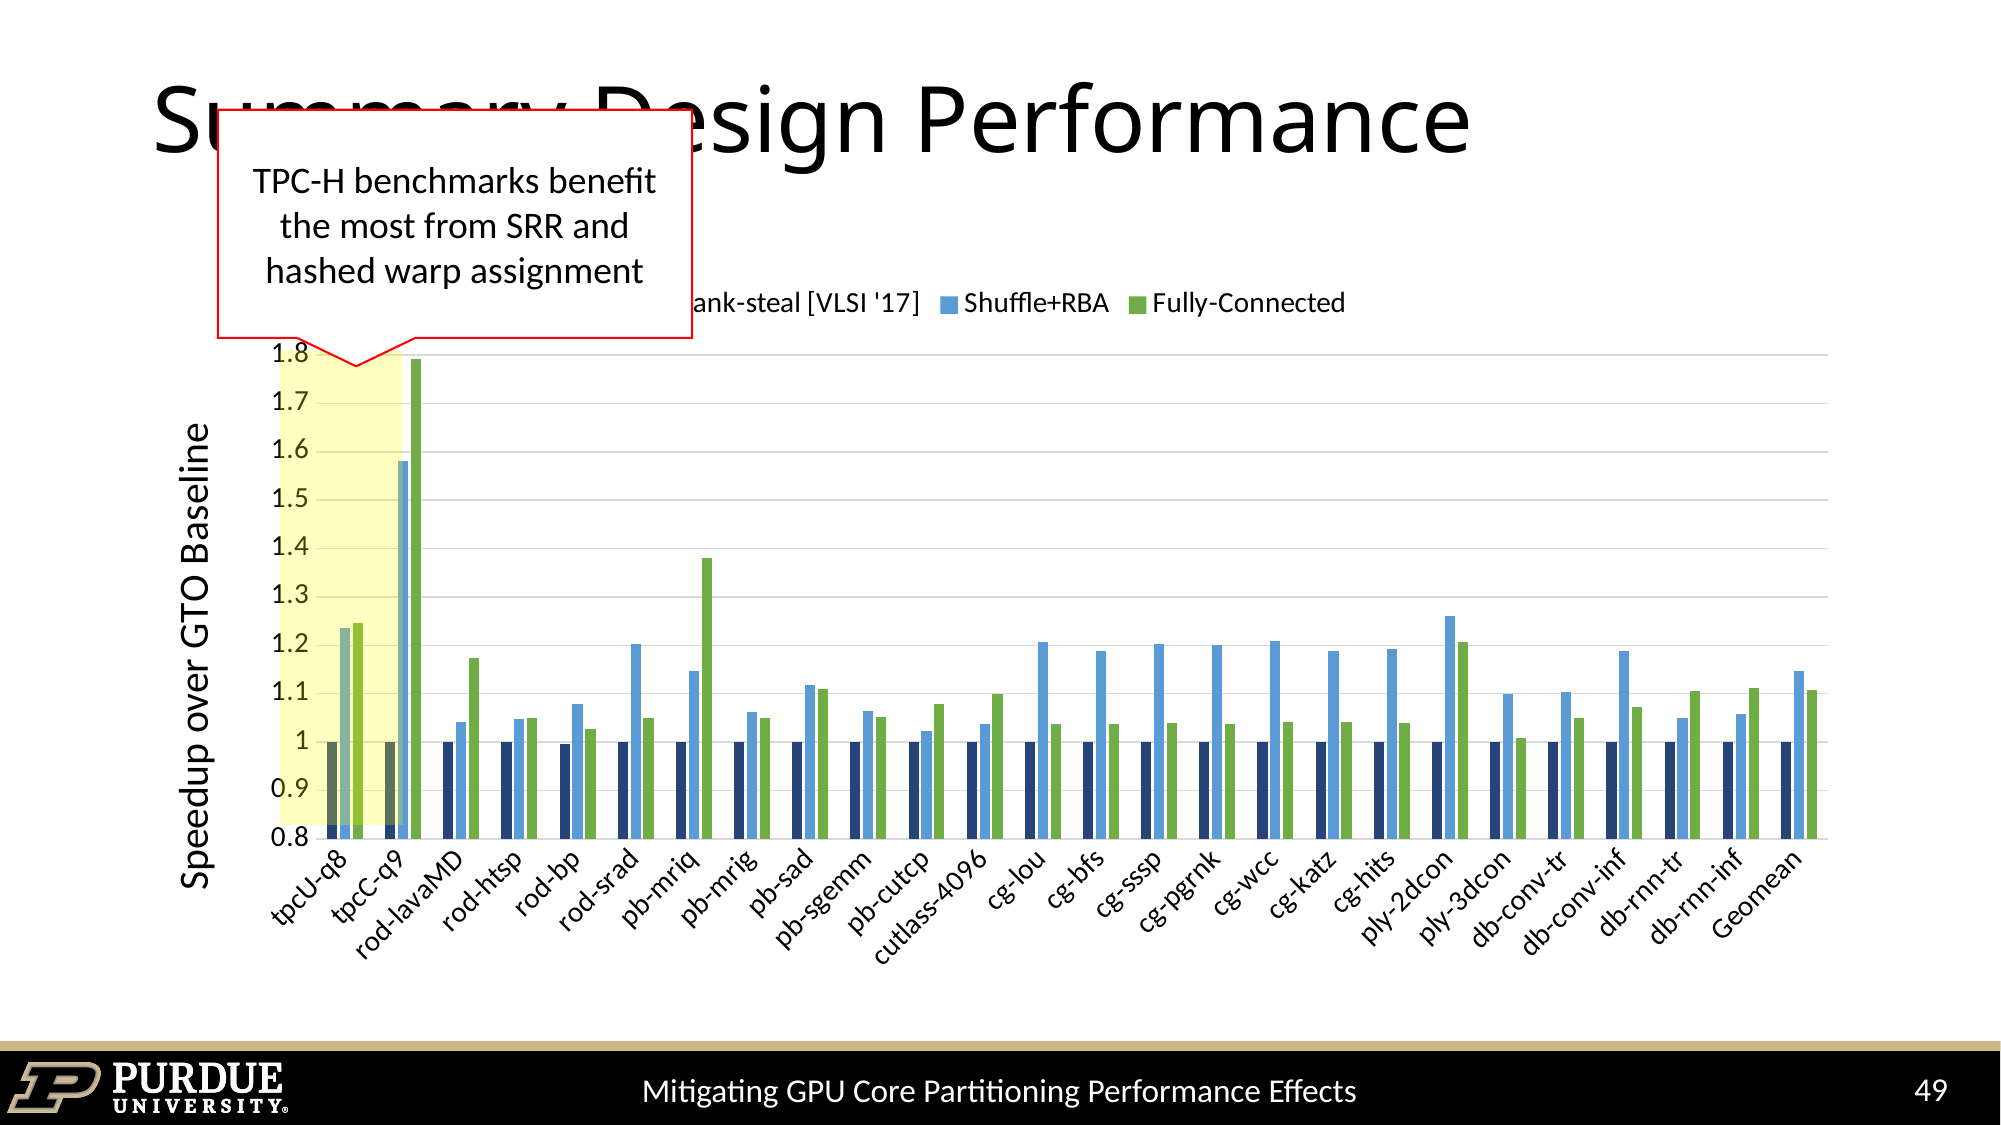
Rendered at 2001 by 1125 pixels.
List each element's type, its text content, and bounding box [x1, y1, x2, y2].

slide_number 49 [1862, 1051, 2000, 1125]
text_box TPC-H benchmarks benefit the most from SRR and hashed warp assignment [216, 108, 694, 273]
picture [7, 1062, 288, 1113]
title Summary Design Performance [137, 37, 1863, 209]
chart [137, 273, 1863, 988]
